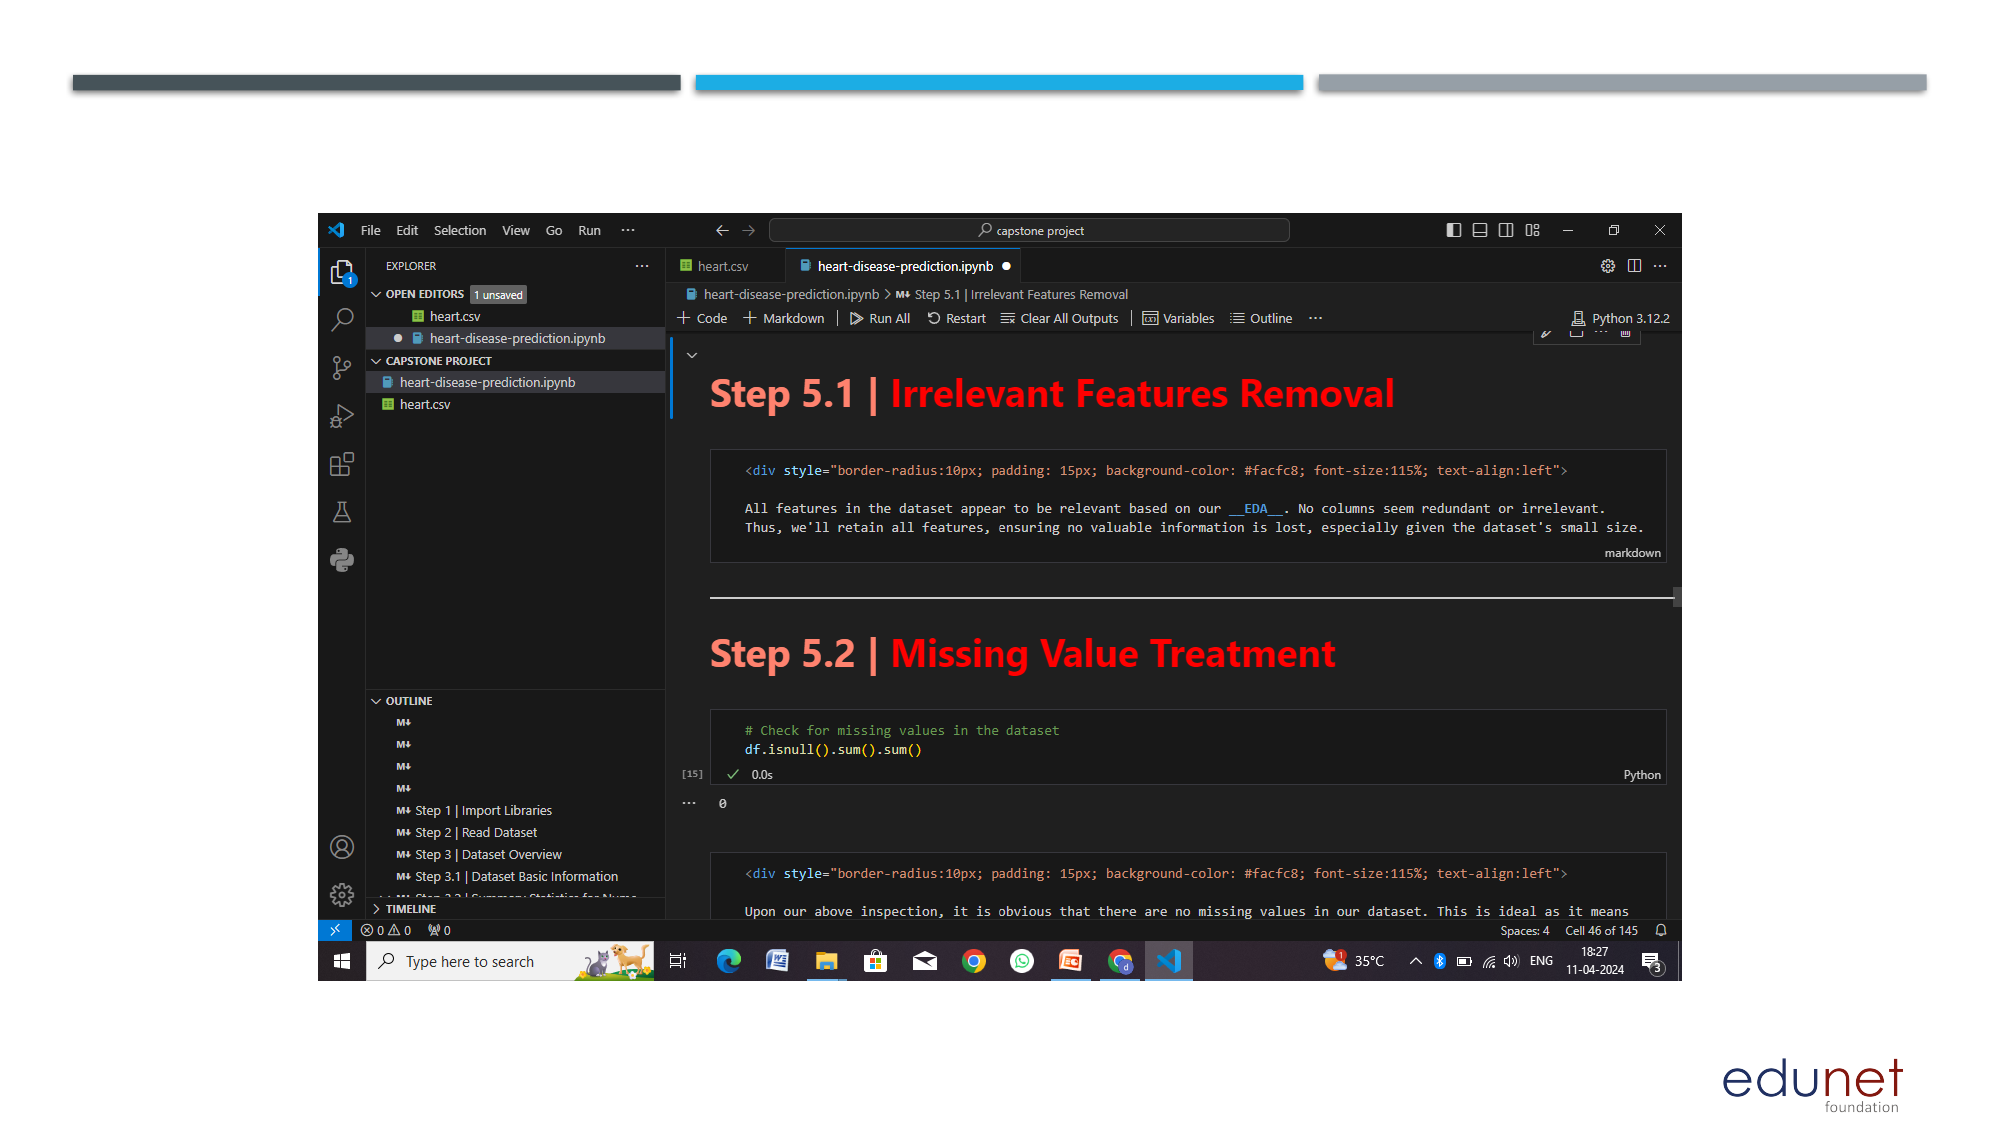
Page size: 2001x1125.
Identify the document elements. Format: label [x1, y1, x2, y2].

picture [1719, 1056, 1905, 1116]
list [317, 212, 1683, 981]
